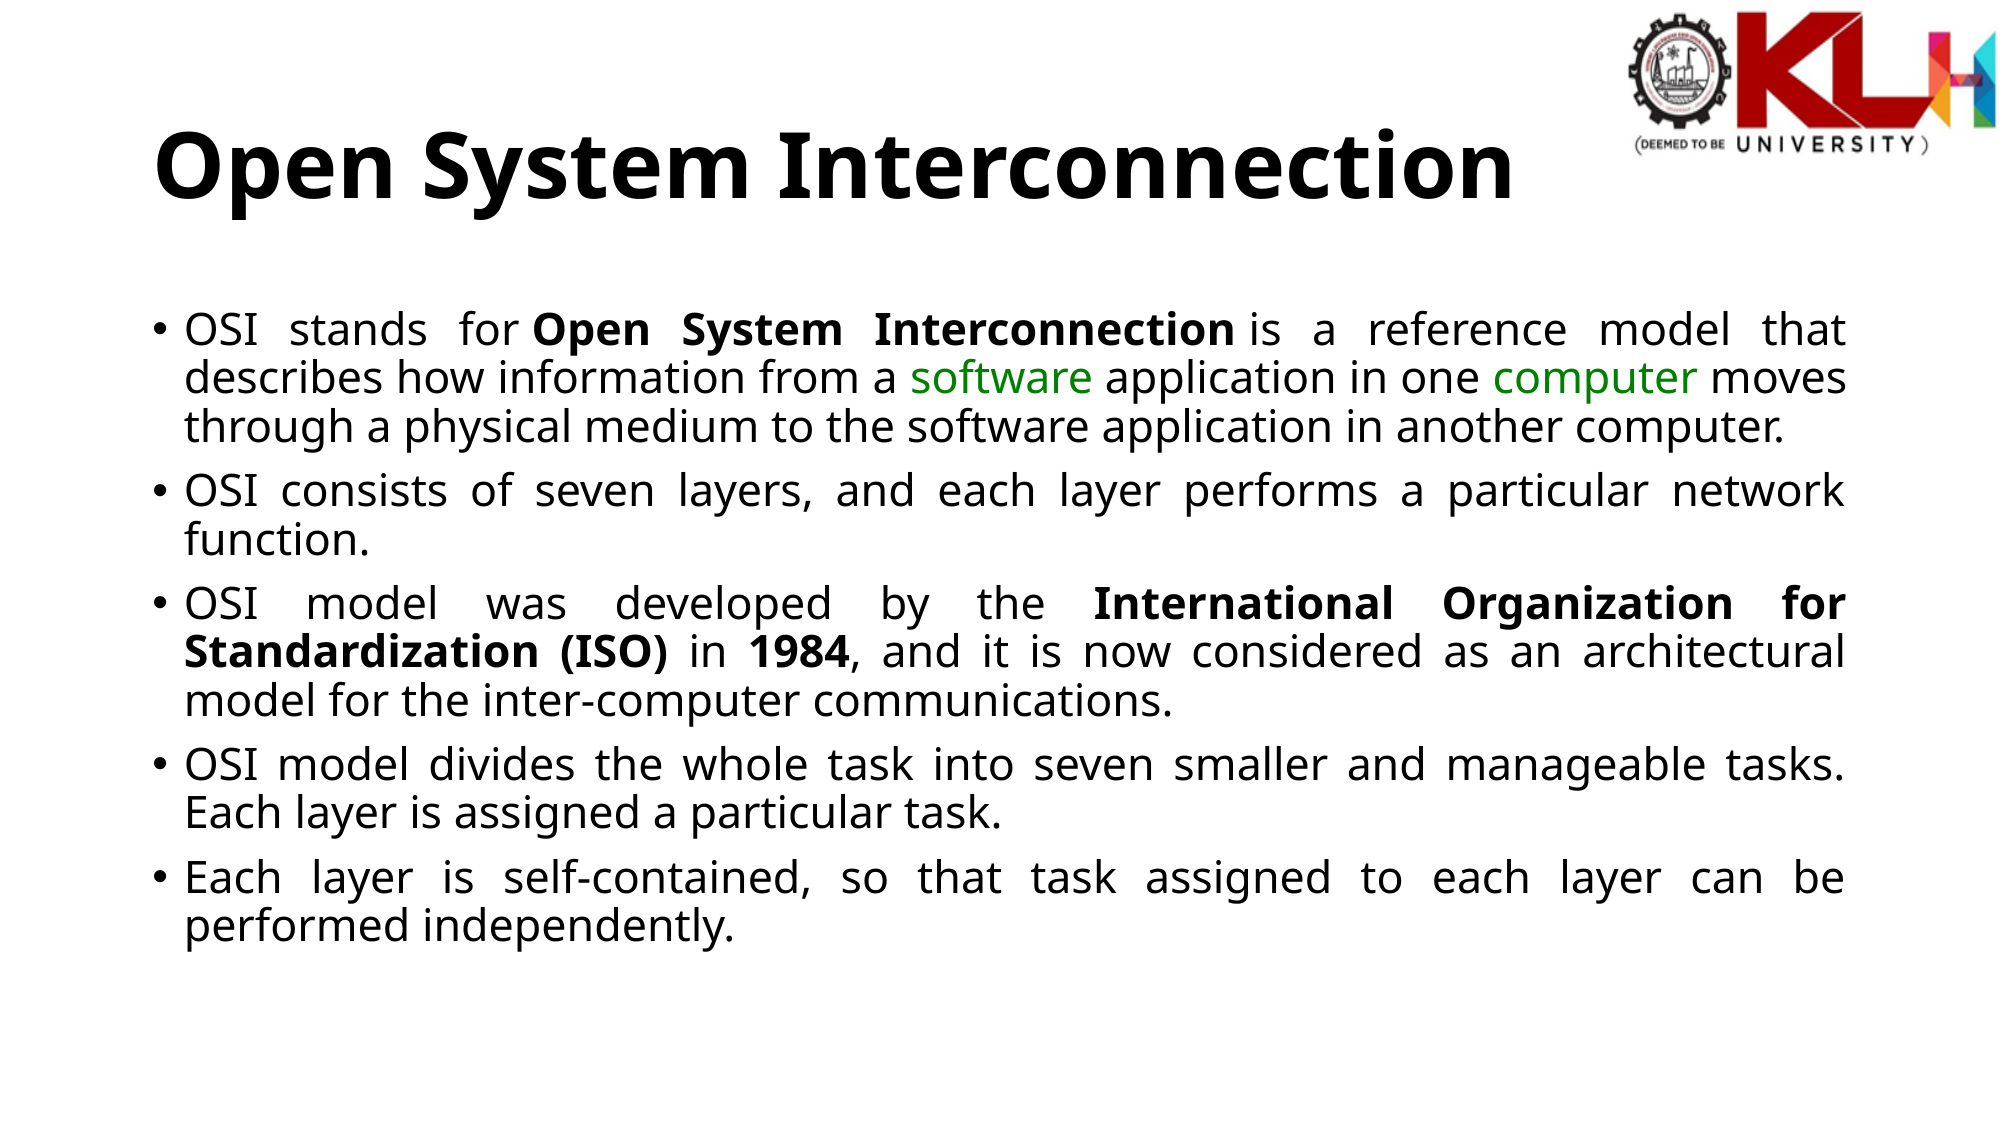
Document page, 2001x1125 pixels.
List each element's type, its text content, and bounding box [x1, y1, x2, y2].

title Open System Interconnection [137, 59, 1863, 278]
picture [1625, 0, 2000, 159]
list OSI stands for Open System Interconnection is a reference model that describes how information from a software application in one computer moves through a physical medium to the software application in another computer. OSI consists of seven layers, and each layer performs a particular network function. OSI model was developed by the International Organization for Standardization (ISO) in 1984, and it is now considered as an architectural model for the inter-computer communications. OSI model divides the whole task into seven smaller and manageable tasks. Each layer is assigned a particular task. Each layer is self-contained, so that task assigned to each layer can be performed independently. [137, 299, 1863, 1014]
